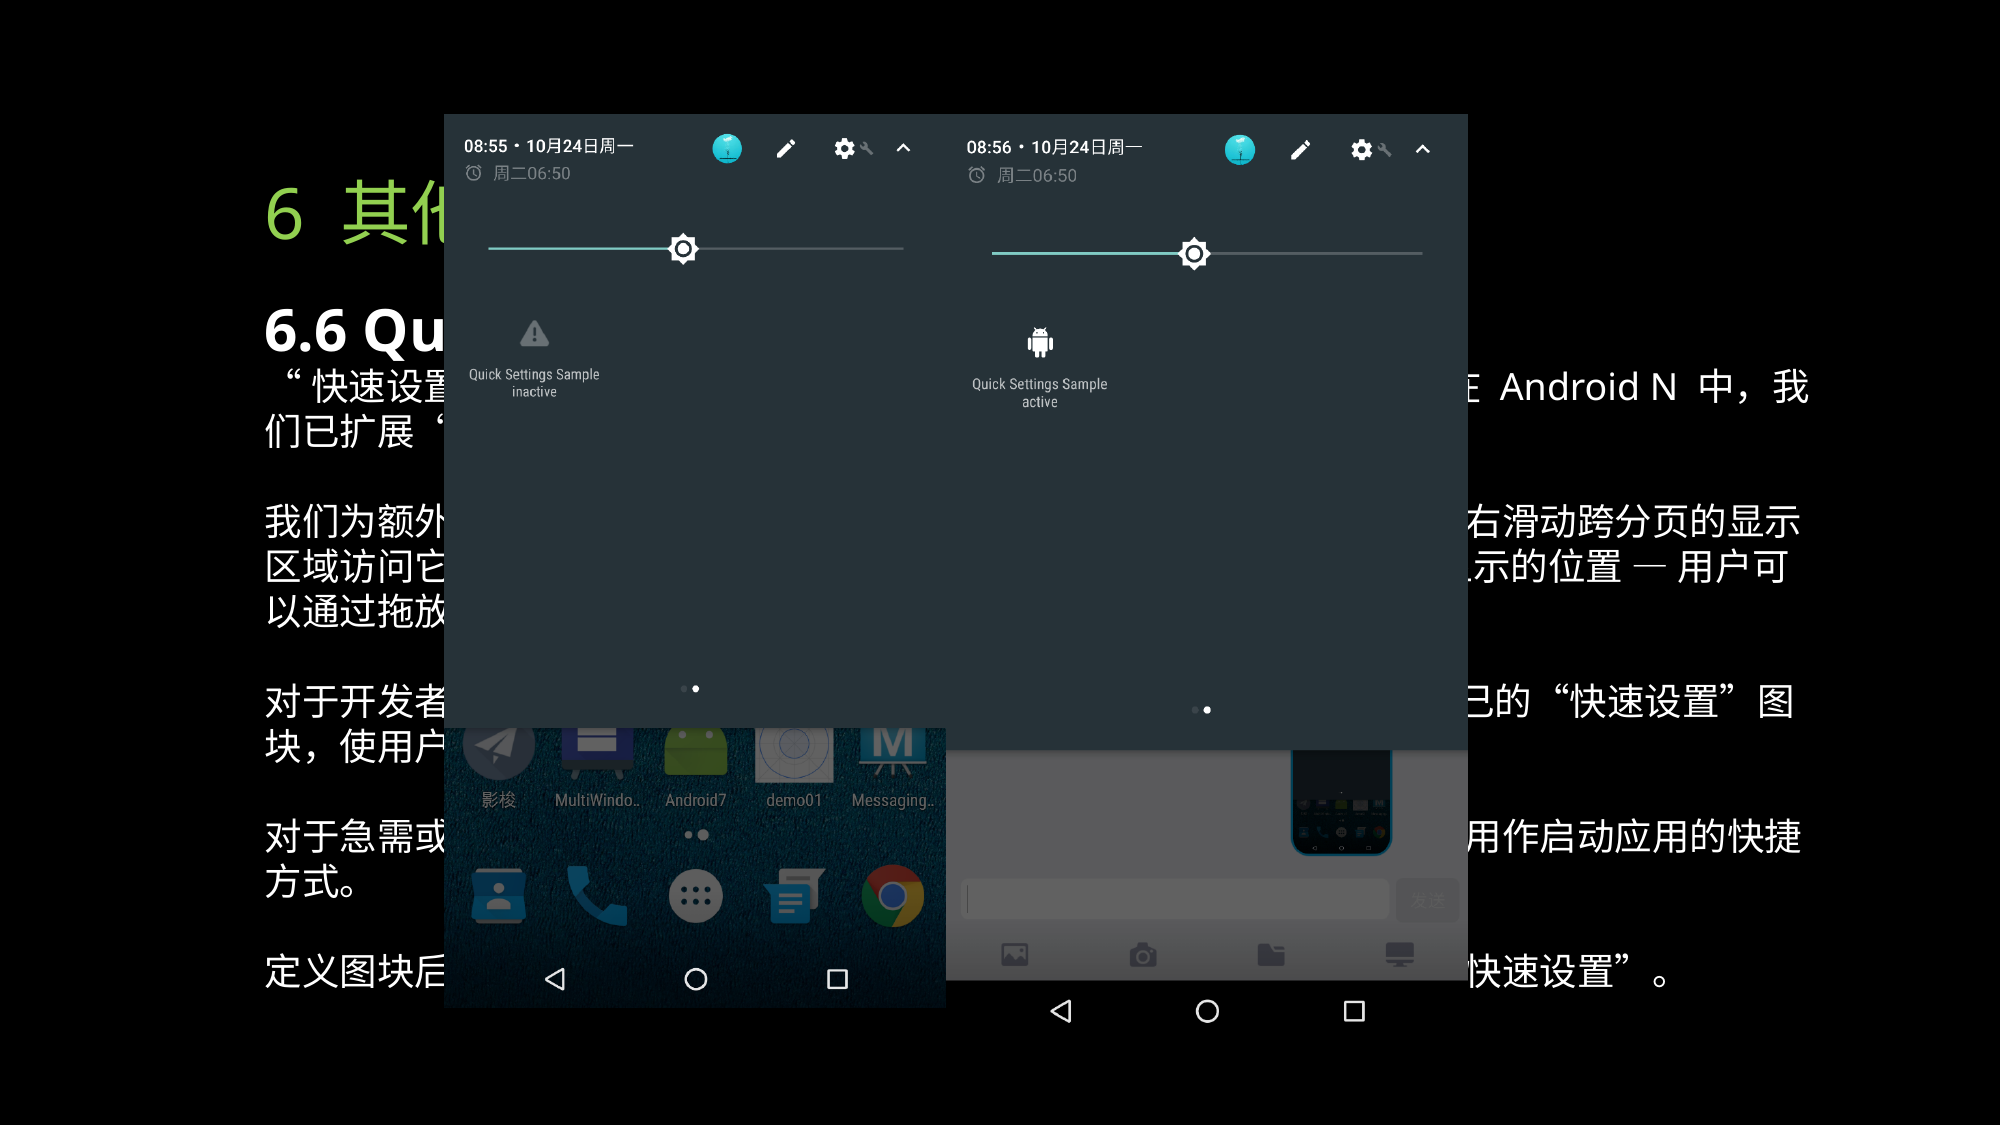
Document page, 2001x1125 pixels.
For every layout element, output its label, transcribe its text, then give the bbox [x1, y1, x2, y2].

title 6 其他-代码无关的Android N新特性 [249, 75, 1750, 263]
text_box 6.6 Quick Settings Tile API “快速设置”通常用于直接从通知栏显示关键设置和操作，非常简单。 在 Android N 中，我们已扩展“快速设置”的范围，使其更加有用更方便。 我们为额外的“快速设置”图块添加了更多空间，用户可以通过向左或向右滑动跨分页的显示区域访问它们。 我们还让用户可以控制显示哪些“快速设置”图块以及显示的位置 — 用户可以通过拖放图块来添加或移动图块。 对于开发者，Android N 还添加了一个新的 API，从而让您可以定义自己的“快速设置”图块，使用户可以轻松访问您应用中的关键控件和操作。 对于急需或频繁使用的控件和操作，保留“快速设置”图块，且不应将其用作启动应用的快捷方式。 定义图块后，您可以将它们显示给用户，用户可通过拖放将图块添加到“快速设置”。 [249, 285, 444, 1001]
text_box 6.6 Quick Settings Tile API “快速设置”通常用于直接从通知栏显示关键设置和操作，非常简单。 在 Android N 中，我们已扩展“快速设置”的范围，使其更加有用更方便。 我们为额外的“快速设置”图块添加了更多空间，用户可以通过向左或向右滑动跨分页的显示区域访问它们。 我们还让用户可以控制显示哪些“快速设置”图块以及显示的位置 — 用户可以通过拖放图块来添加或移动图块。 对于开发者，Android N 还添加了一个新的 API，从而让您可以定义自己的“快速设置”图块，使用户可以轻松访问您应用中的关键控件和操作。 对于急需或频繁使用的控件和操作，保留“快速设置”图块，且不应将其用作启动应用的快捷方式。 定义图块后，您可以将它们显示给用户，用户可通过拖放将图块添加到“快速设置”。 [1468, 285, 1839, 1001]
picture [444, 114, 1468, 1041]
